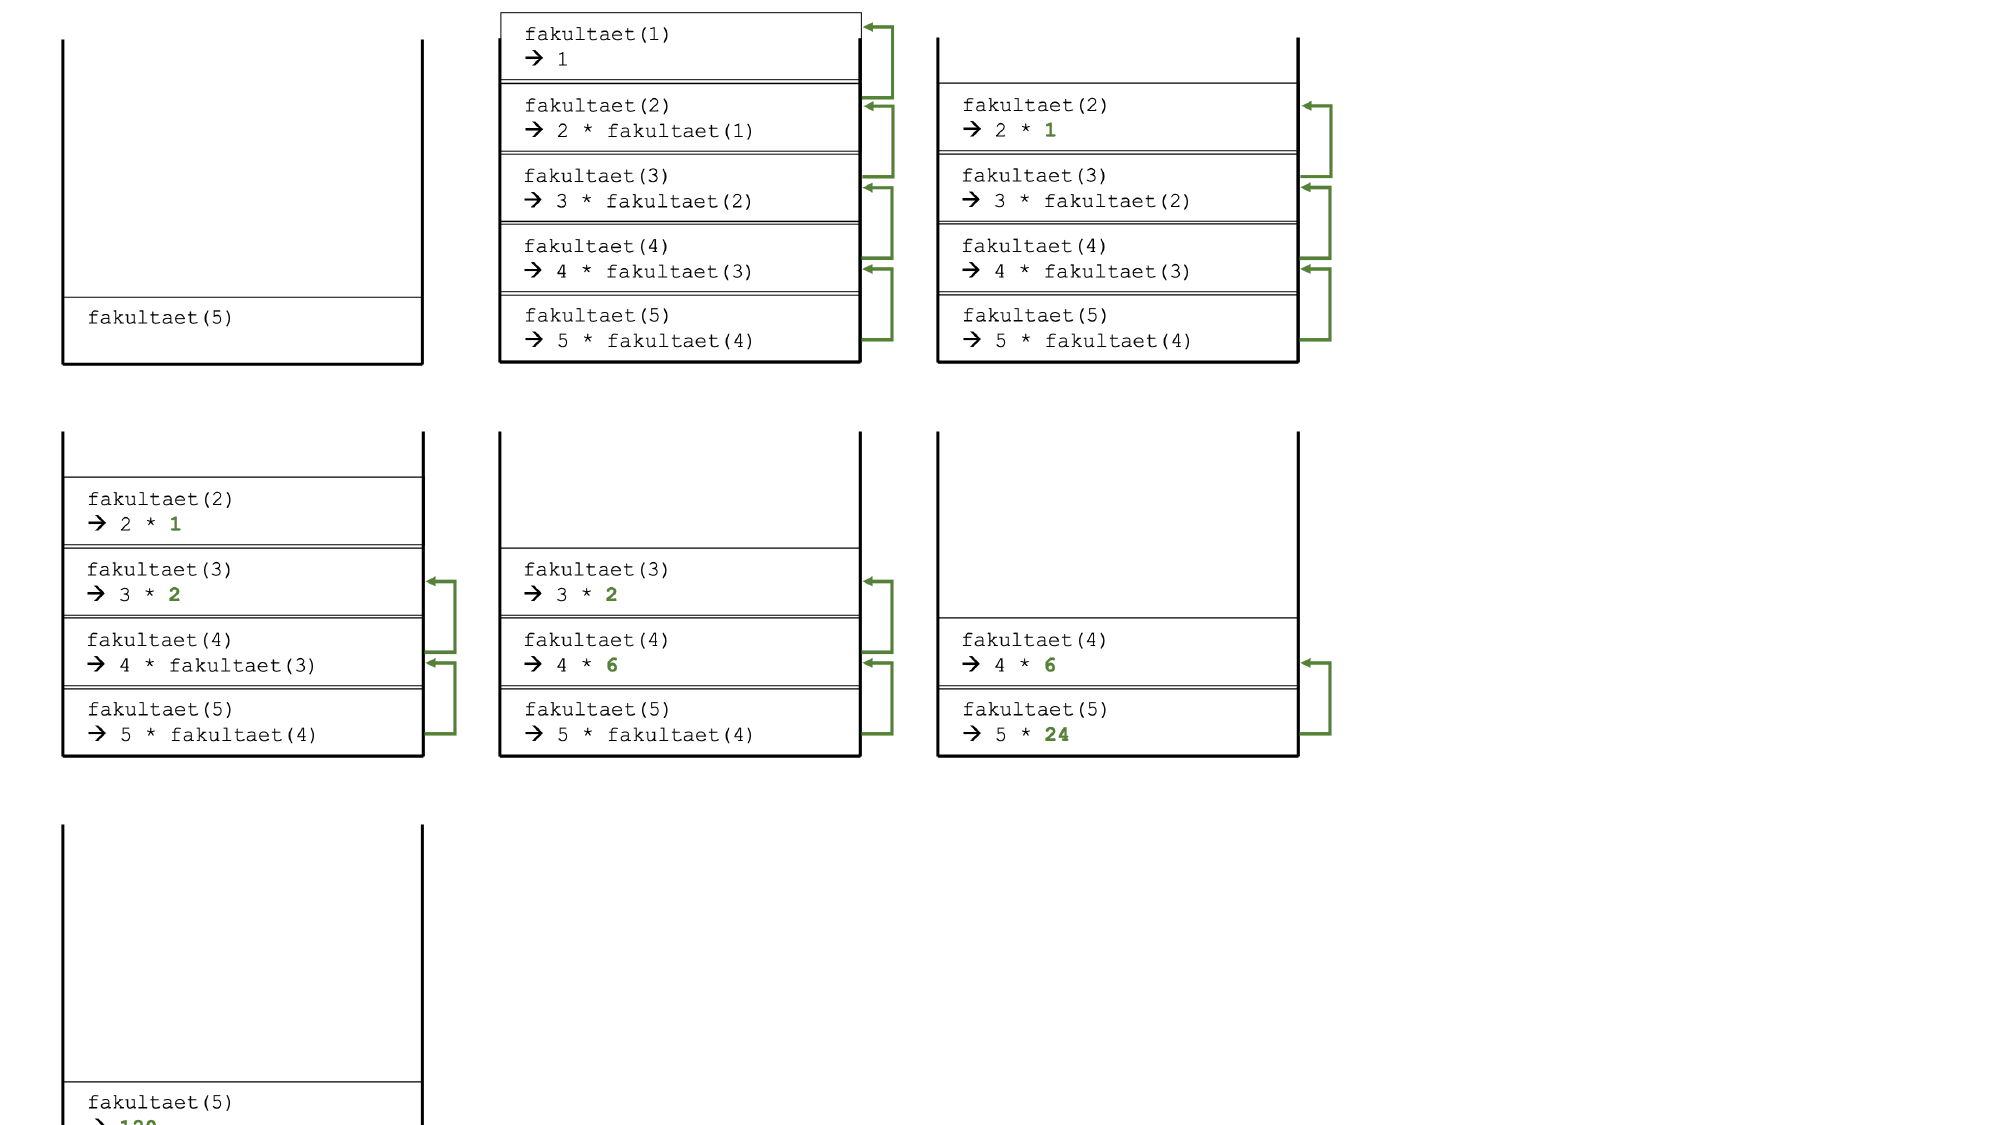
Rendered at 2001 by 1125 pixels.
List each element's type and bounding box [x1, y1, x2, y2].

picture [935, 37, 1333, 366]
picture [60, 824, 424, 1125]
picture [497, 431, 894, 760]
picture [935, 431, 1332, 760]
picture [60, 431, 457, 760]
picture [497, 11, 896, 366]
picture [60, 39, 424, 366]
